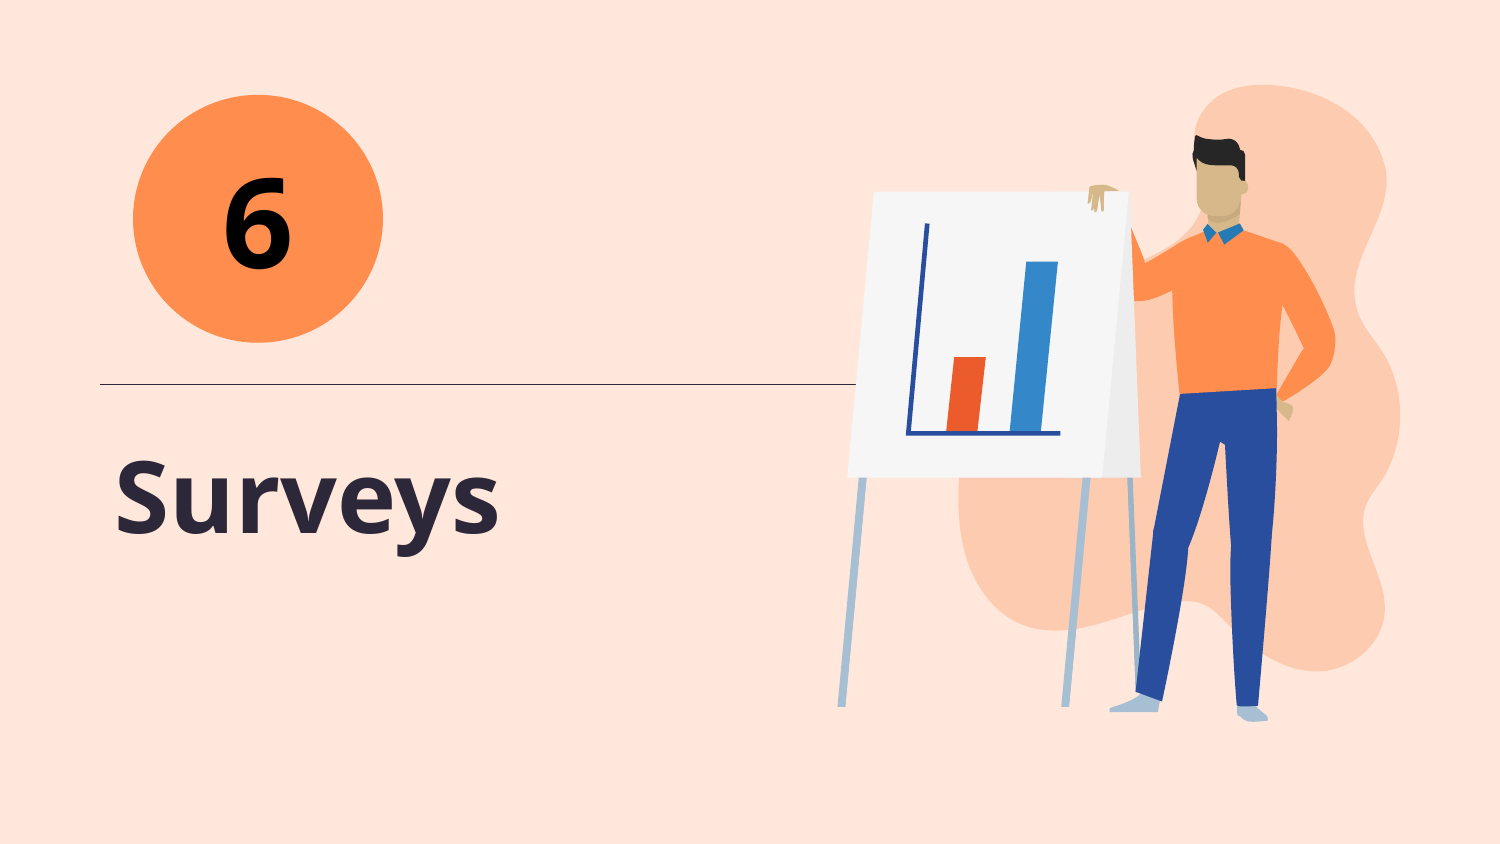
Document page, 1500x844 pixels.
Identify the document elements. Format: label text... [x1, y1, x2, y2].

text_box Surveys [114, 433, 798, 554]
text_box [1194, 84, 1401, 668]
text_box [837, 134, 1336, 722]
text_box 6 [130, 92, 386, 345]
